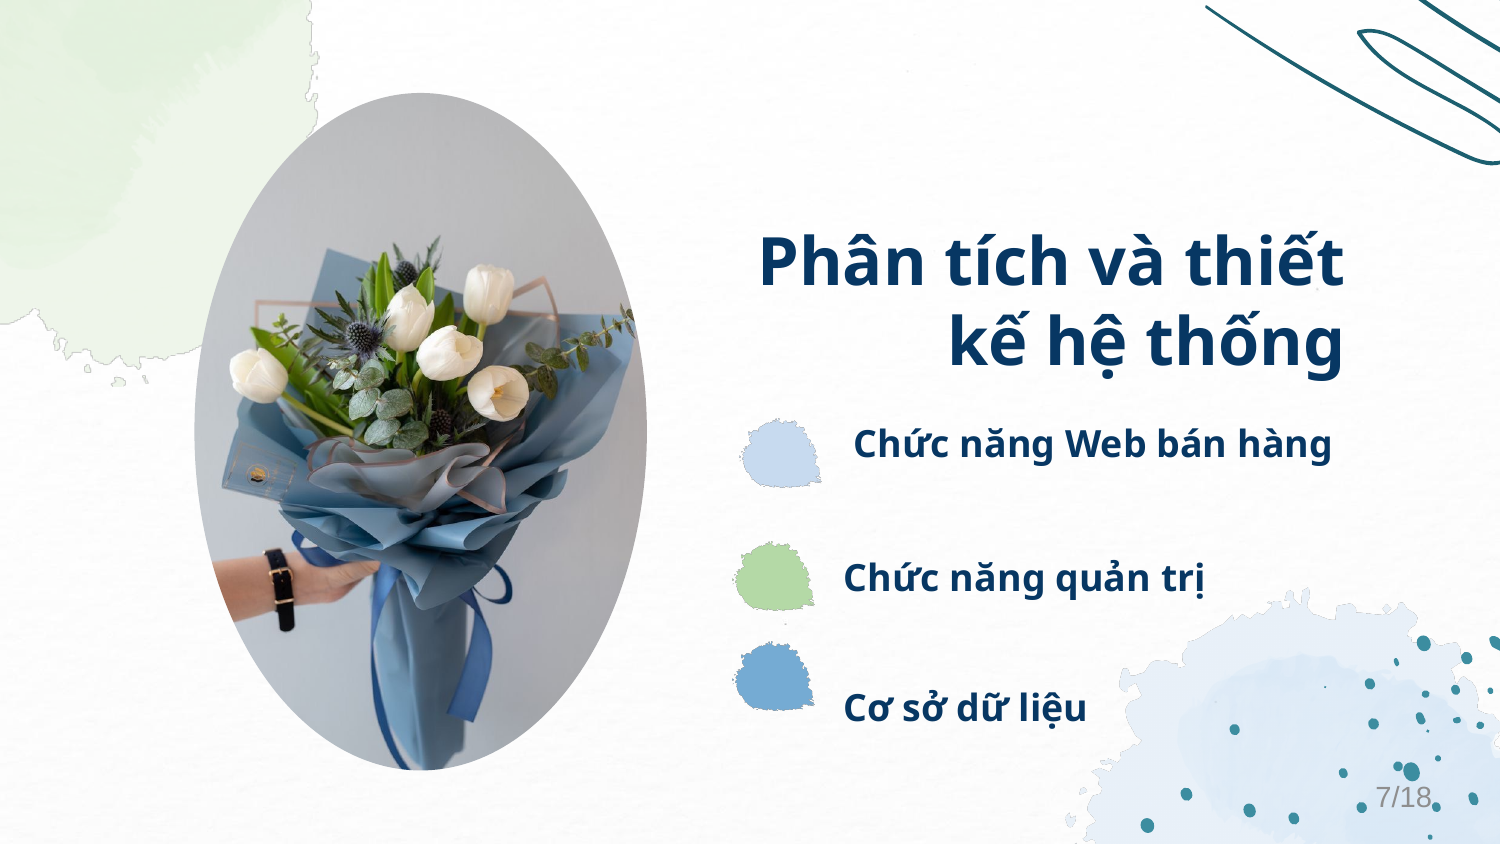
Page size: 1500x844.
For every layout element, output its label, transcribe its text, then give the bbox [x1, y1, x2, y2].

picture [0, 0, 1500, 844]
text_box Cơ sở dữ liệu [828, 659, 1414, 754]
text_box Chức năng quản trị [828, 529, 1414, 624]
picture [1363, 33, 1500, 128]
text_box 7/18 [1360, 770, 1449, 821]
title Phân tích và thiết kế hệ thống [710, 222, 1361, 376]
picture [1428, 0, 1500, 46]
subtitle Chức năng Web bán hàng [828, 395, 1414, 490]
